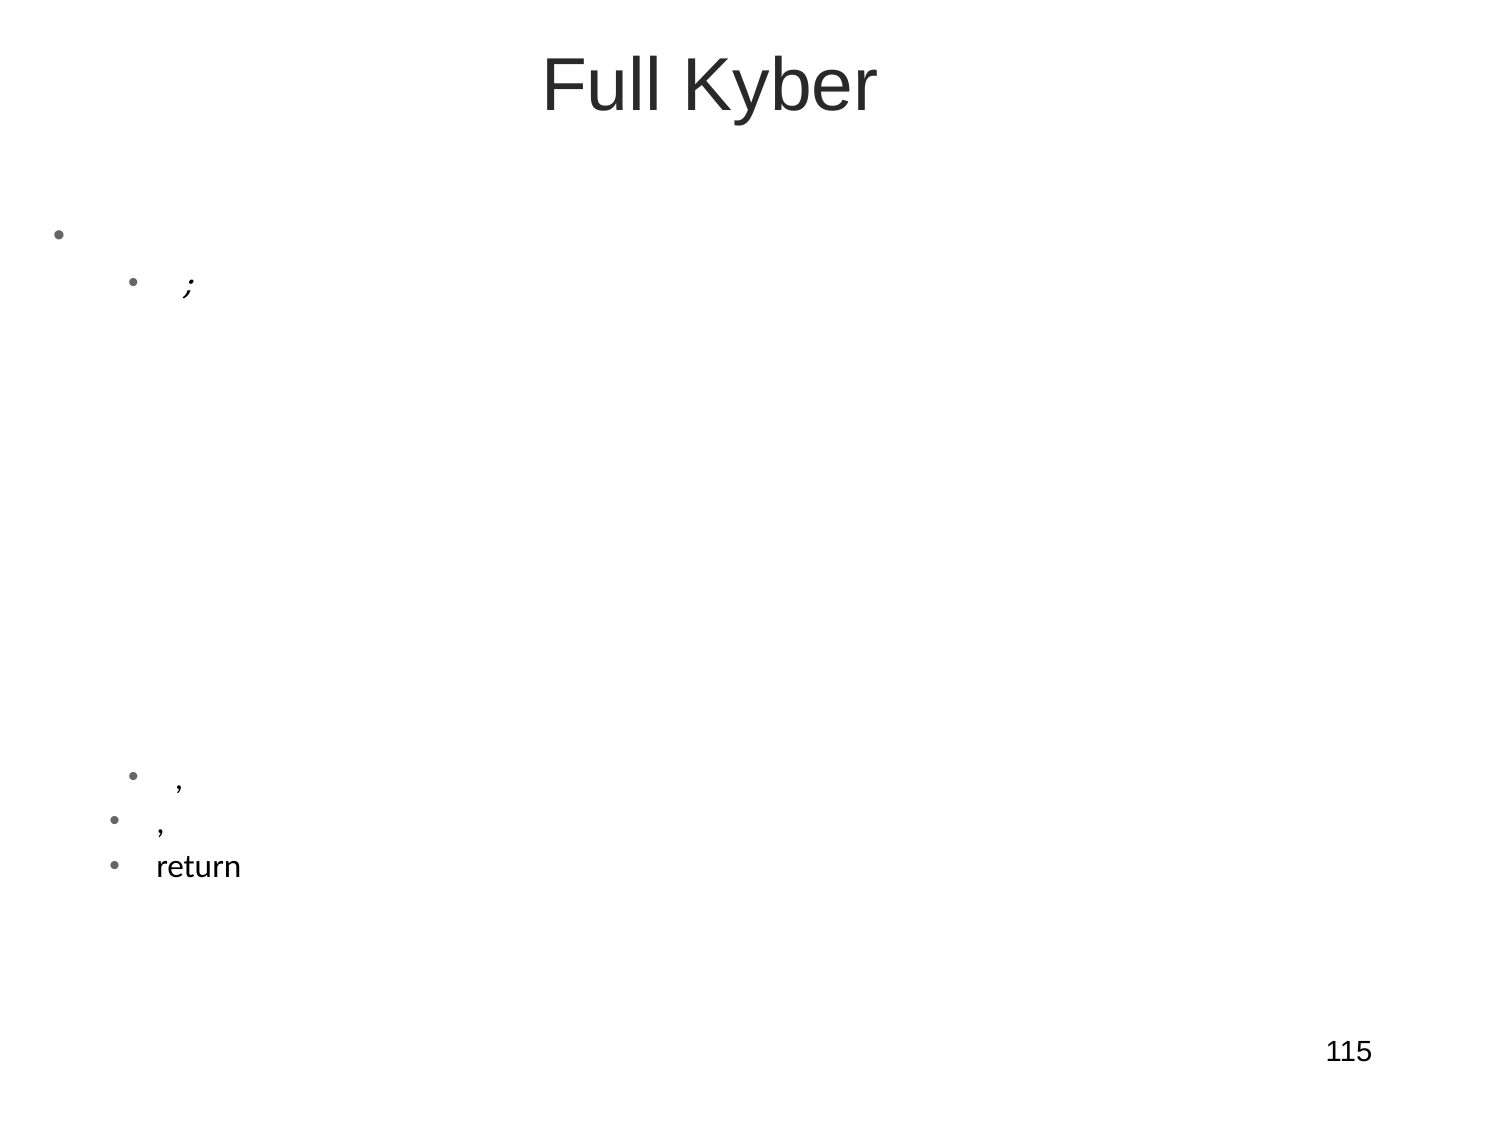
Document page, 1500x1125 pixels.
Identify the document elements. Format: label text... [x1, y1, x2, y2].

text_box Full Kyber [184, 37, 1236, 136]
slide_number 115 [1074, 1024, 1388, 1101]
